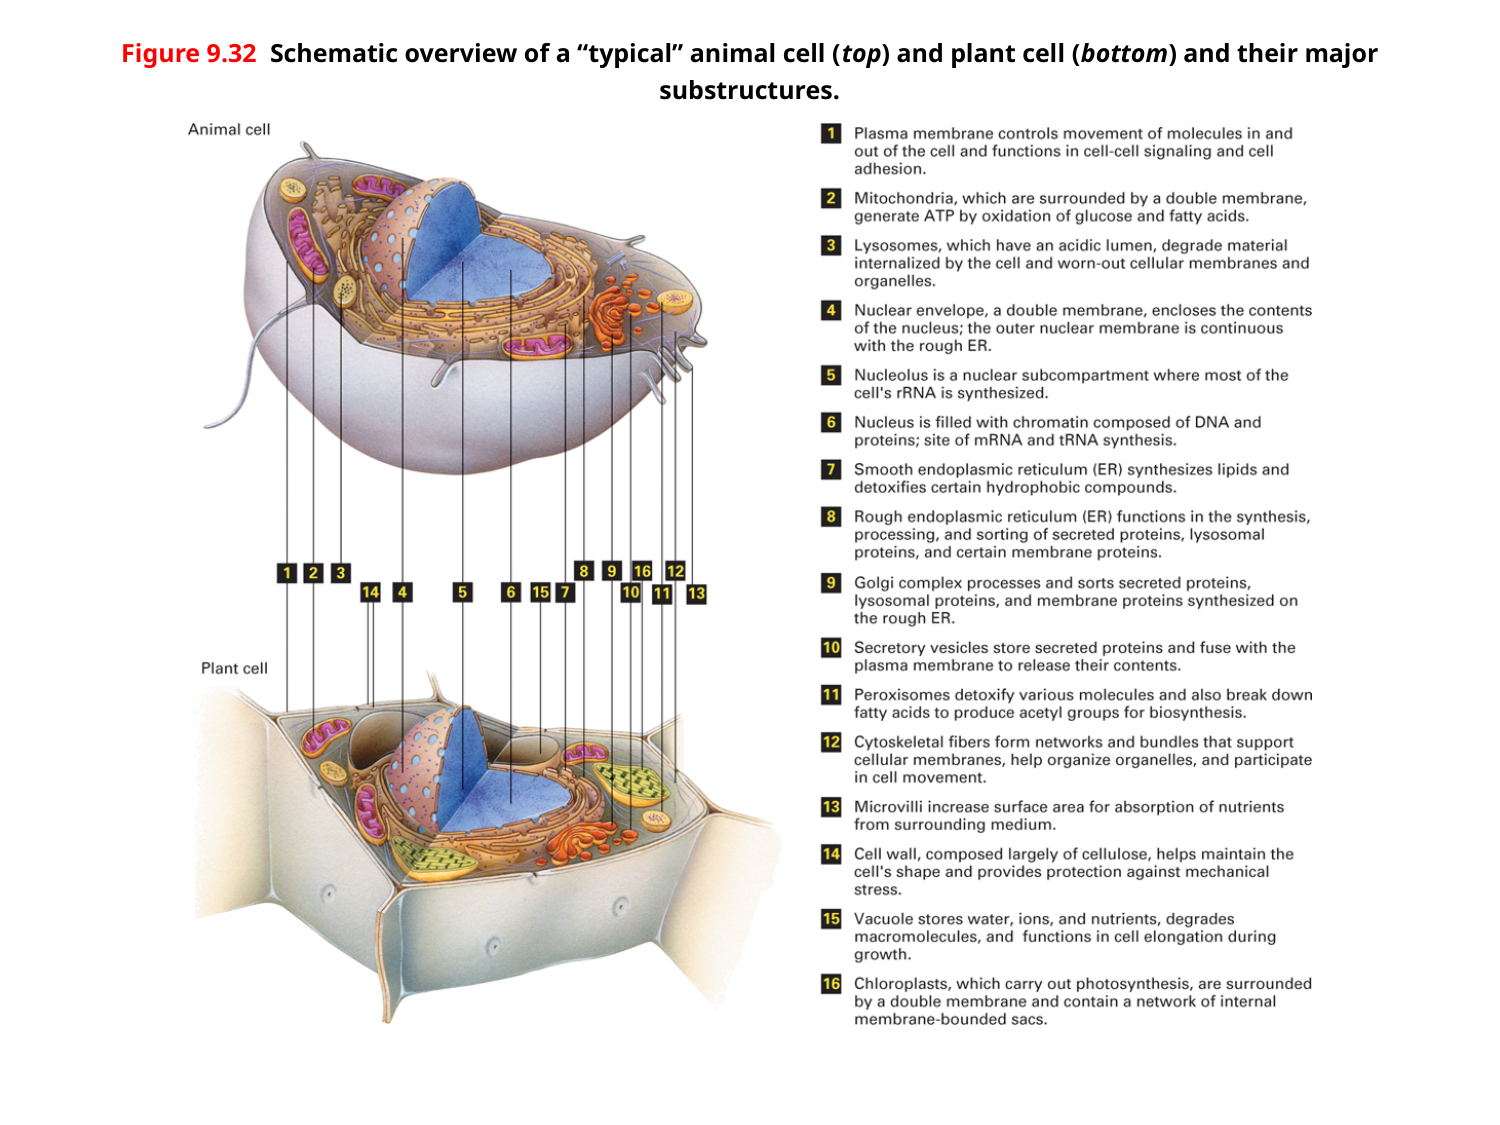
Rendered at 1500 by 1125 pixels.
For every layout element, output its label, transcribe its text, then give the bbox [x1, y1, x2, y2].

title Figure 9.32 Schematic overview of a “typical” animal cell (top) and plant cell (bottom) and their major substructures. [37, 0, 1463, 113]
picture [187, 123, 1312, 1025]
